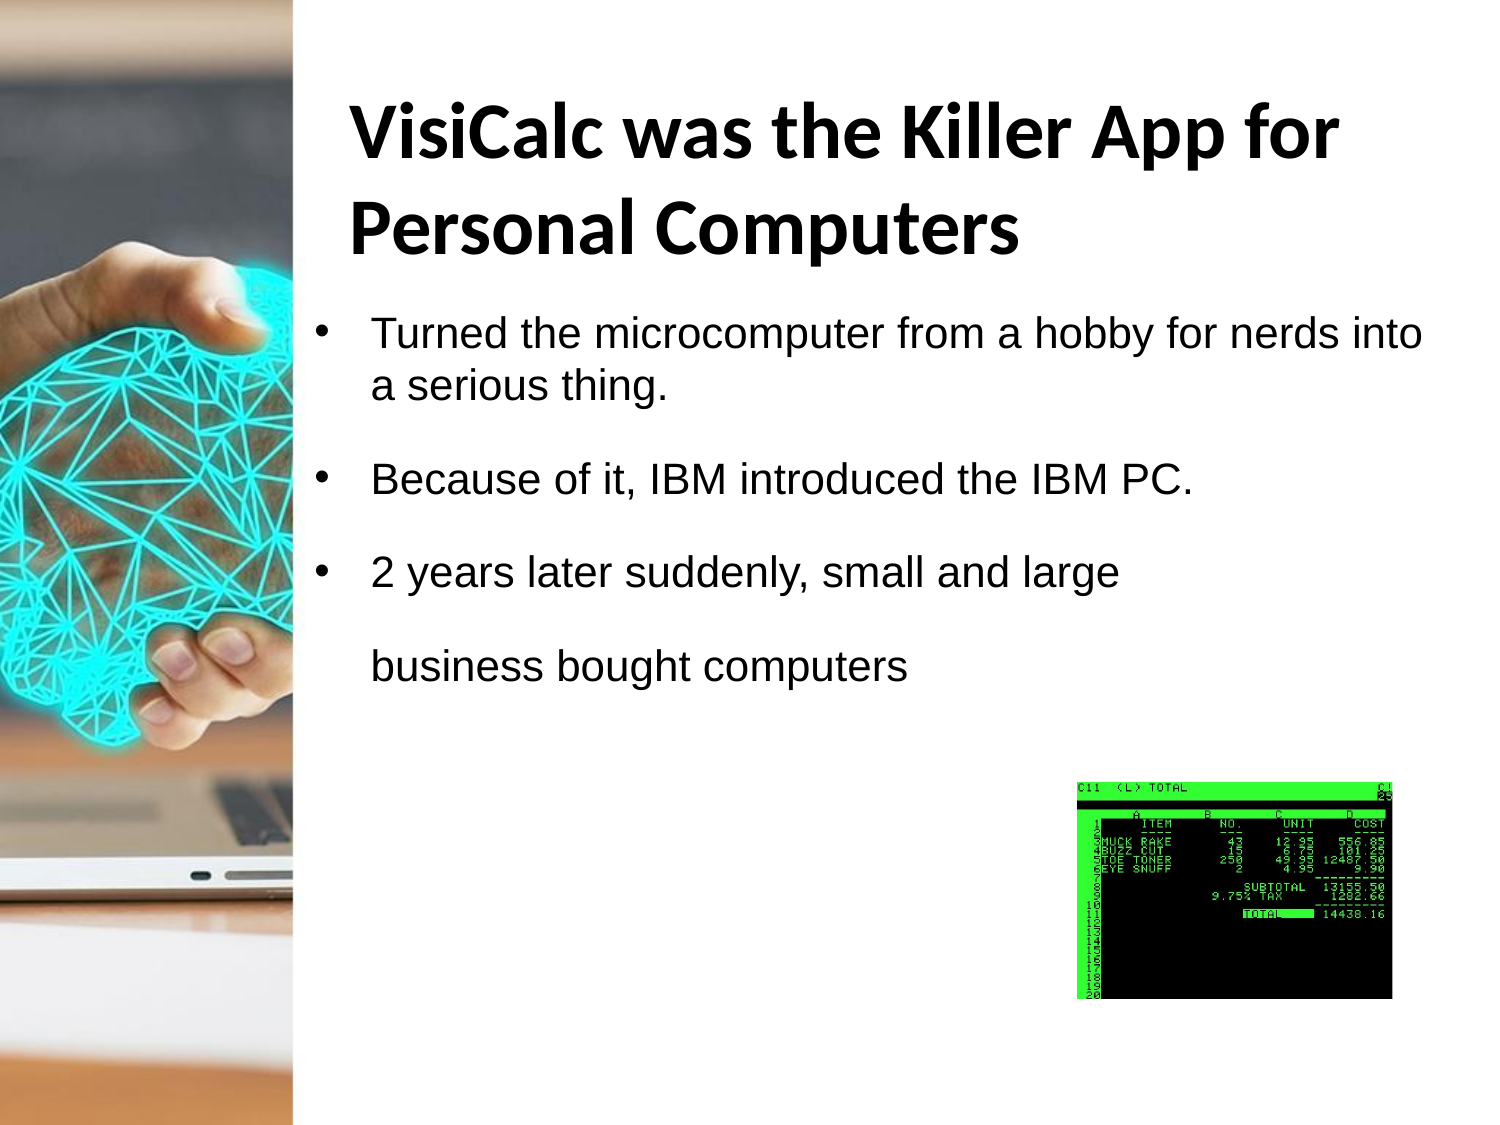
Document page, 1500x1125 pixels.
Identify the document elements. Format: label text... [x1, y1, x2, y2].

picture [0, 0, 1500, 1125]
title VisiCalc was the Killer App for Personal Computers [348, 76, 1428, 271]
text_box [1077, 782, 1393, 999]
text_box Turned the microcomputer from a hobby for nerds into a serious thing. Because of it, IBM introduced the IBM PC. 2 years later suddenly, small and large business bought computers [312, 302, 1428, 690]
